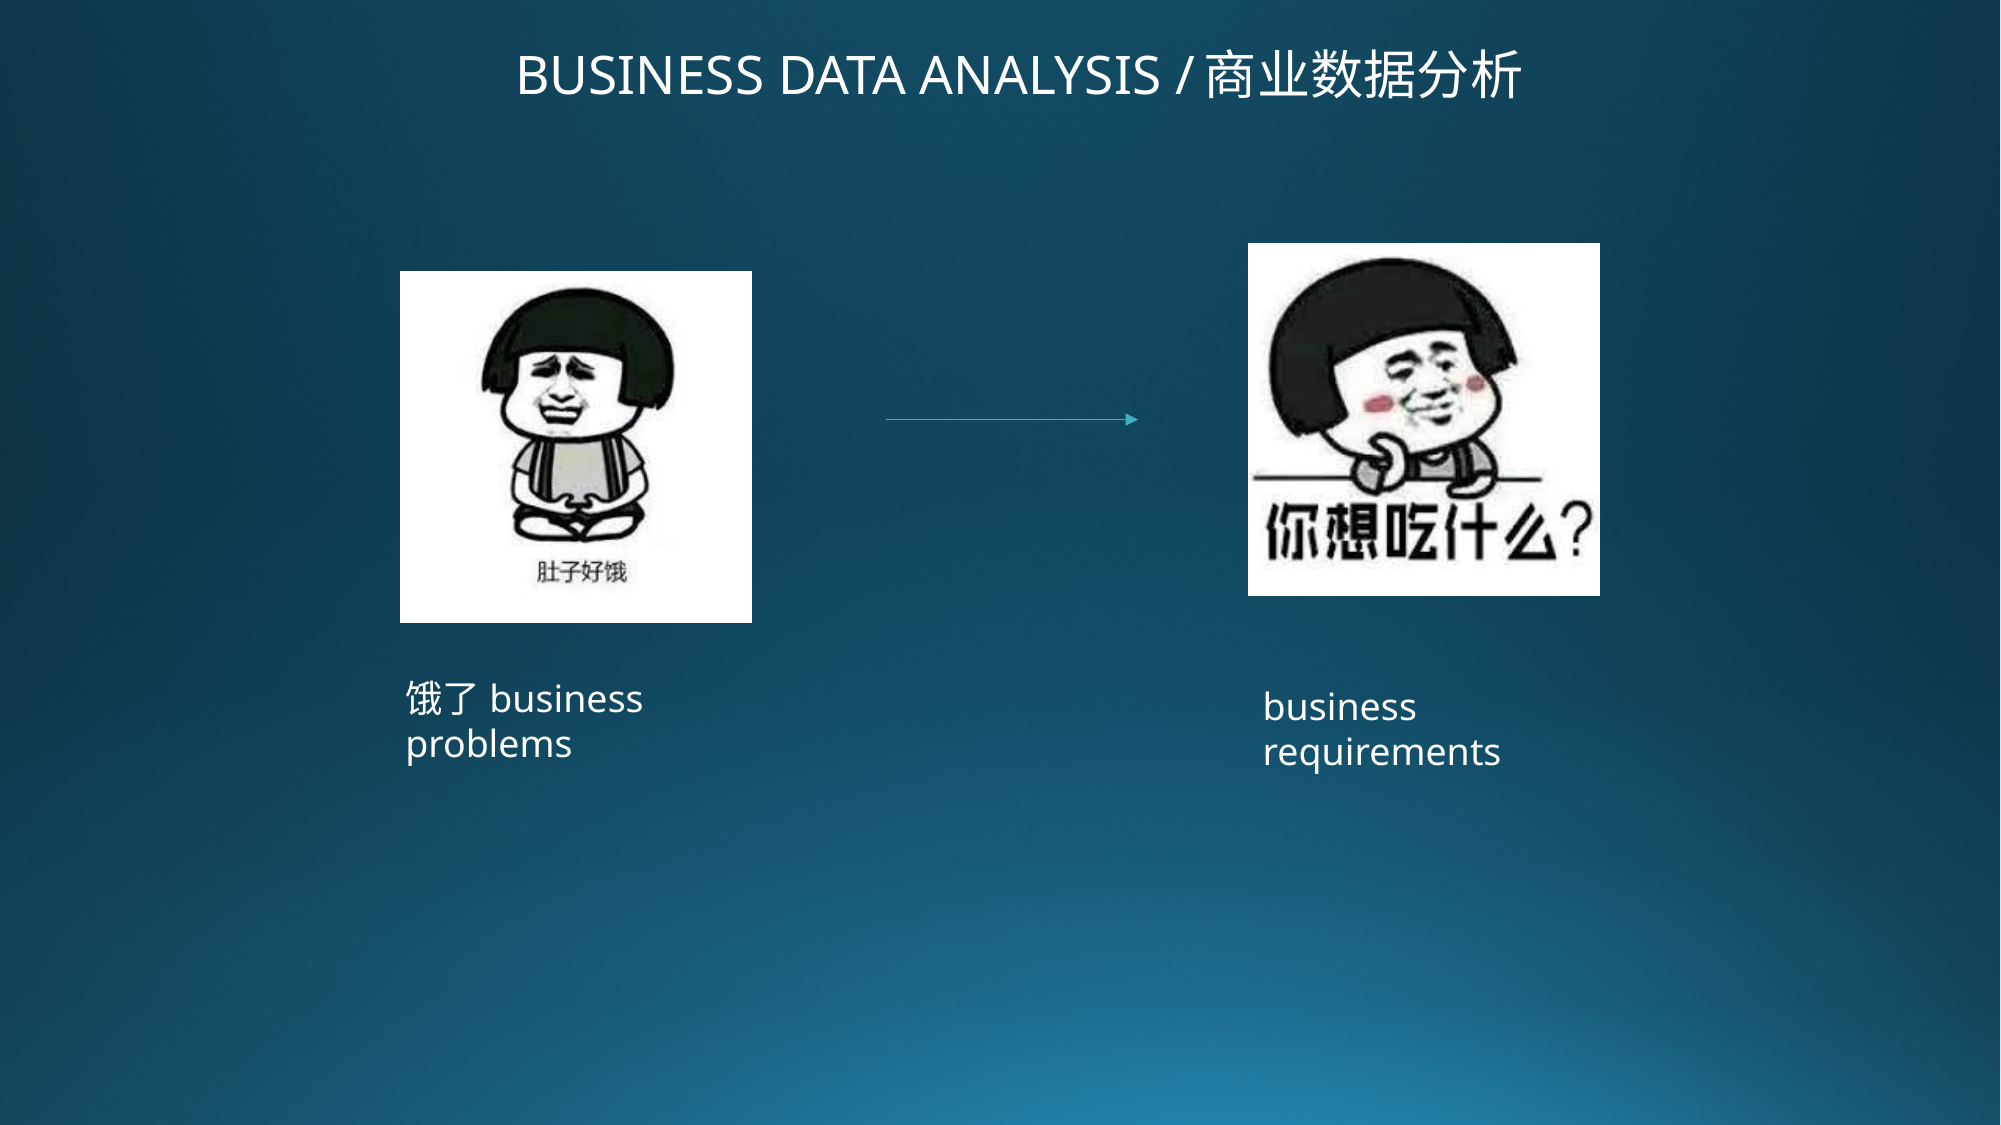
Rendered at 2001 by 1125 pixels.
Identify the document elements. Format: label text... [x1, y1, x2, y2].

text_box business requirements [1248, 675, 1662, 780]
text_box 饿了business problems [390, 667, 805, 773]
text_box Business Data analysis /商业数据分析 [154, 33, 1884, 227]
picture [0, 0, 2001, 1125]
